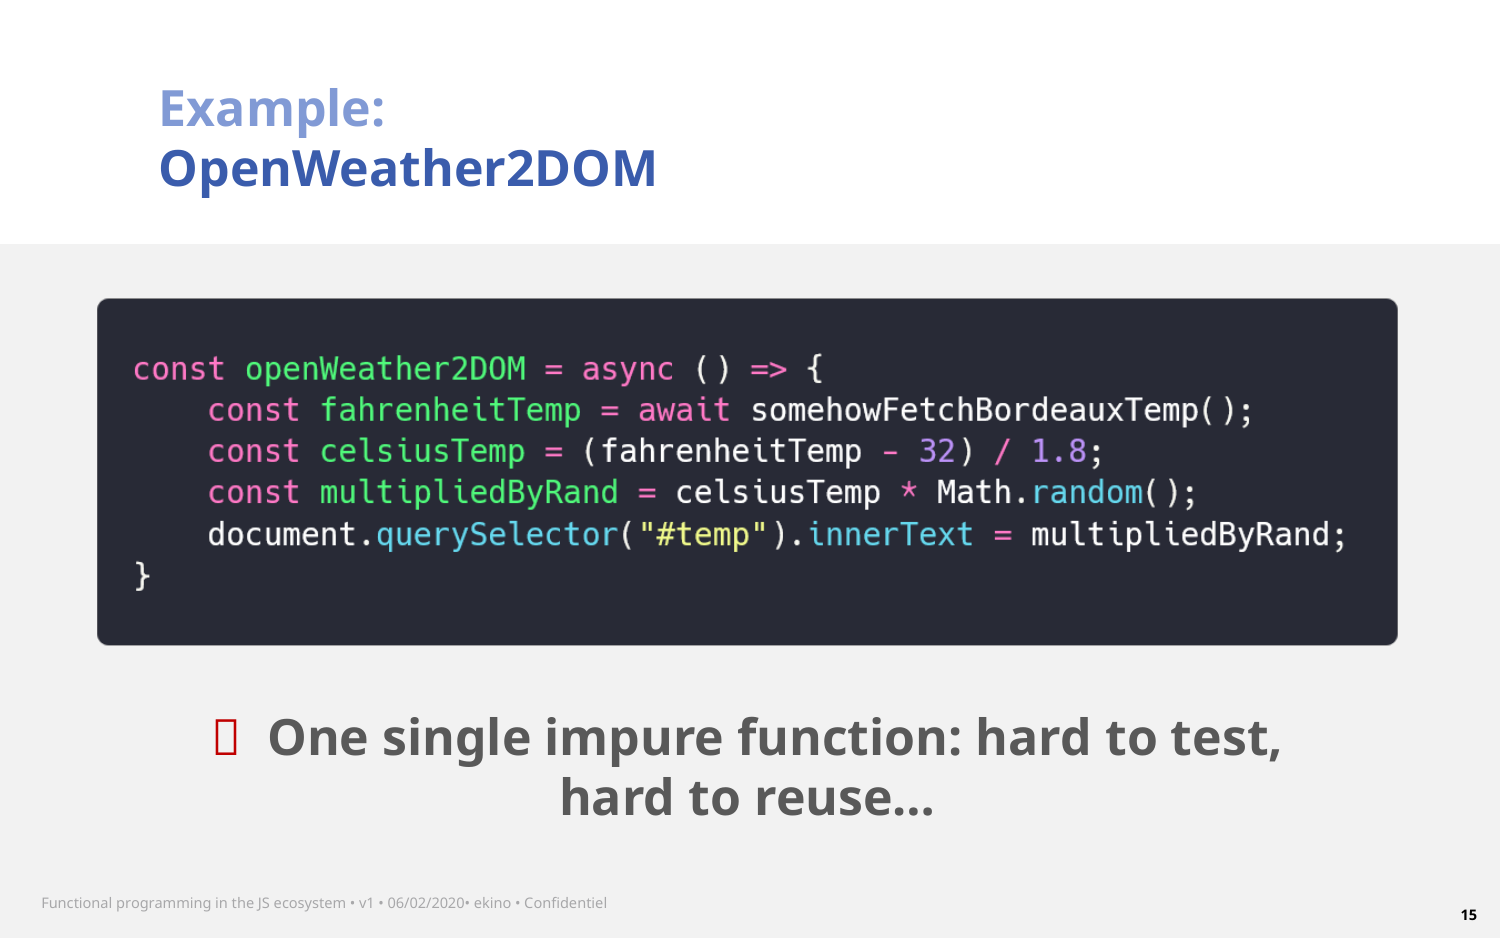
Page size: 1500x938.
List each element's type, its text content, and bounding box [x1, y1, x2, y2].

title Example: OpenWeather2DOM [158, 76, 1342, 172]
slide_number 15 [1460, 894, 1500, 937]
footer Functional programming in the JS ecosystem • v1 • 06/02/2020• ekino • Confidentiel [41, 893, 809, 918]
picture [0, 173, 1500, 771]
text_box ❌ One single impure function: hard to test, hard to reuse… [156, 782, 1339, 838]
